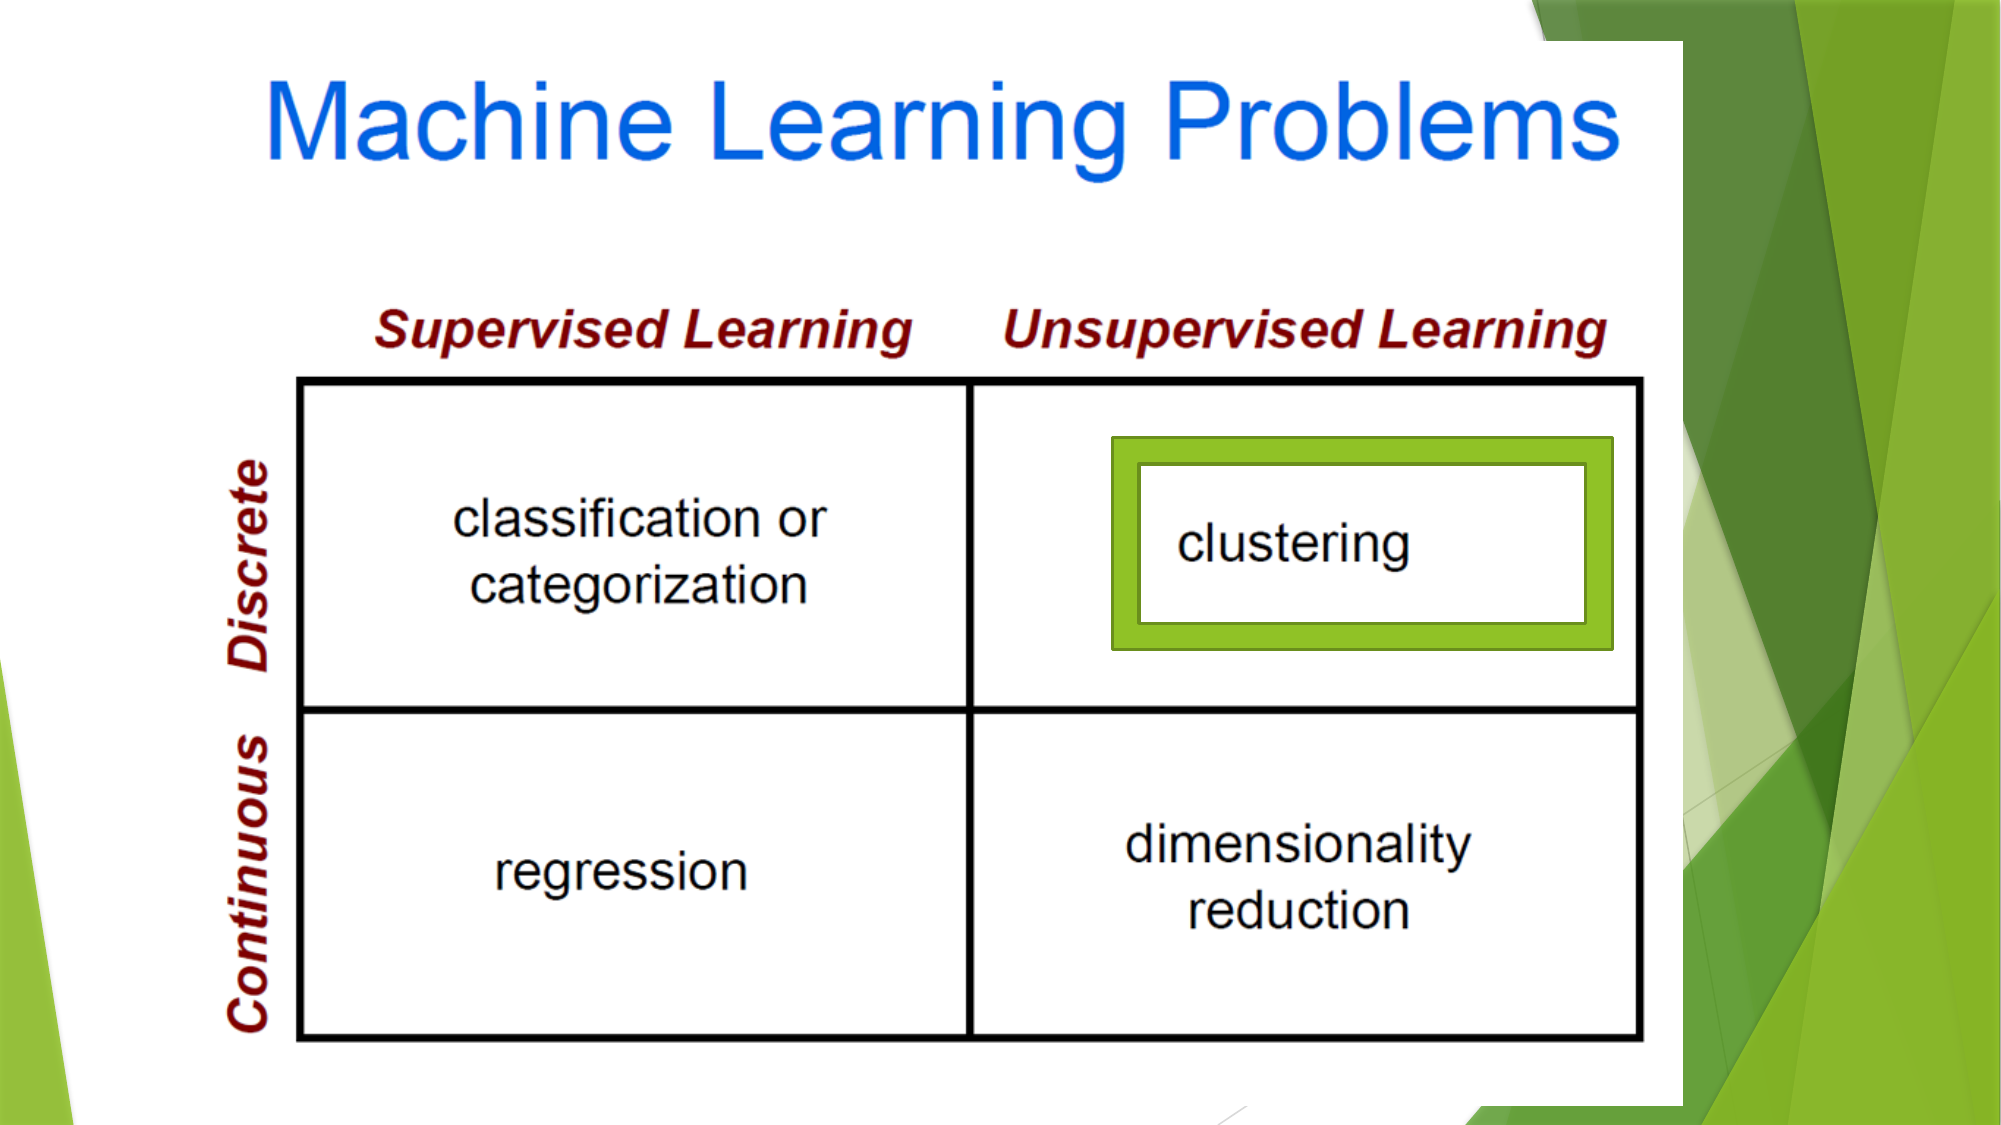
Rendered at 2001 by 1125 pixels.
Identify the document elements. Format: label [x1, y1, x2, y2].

picture [181, 41, 1683, 1106]
